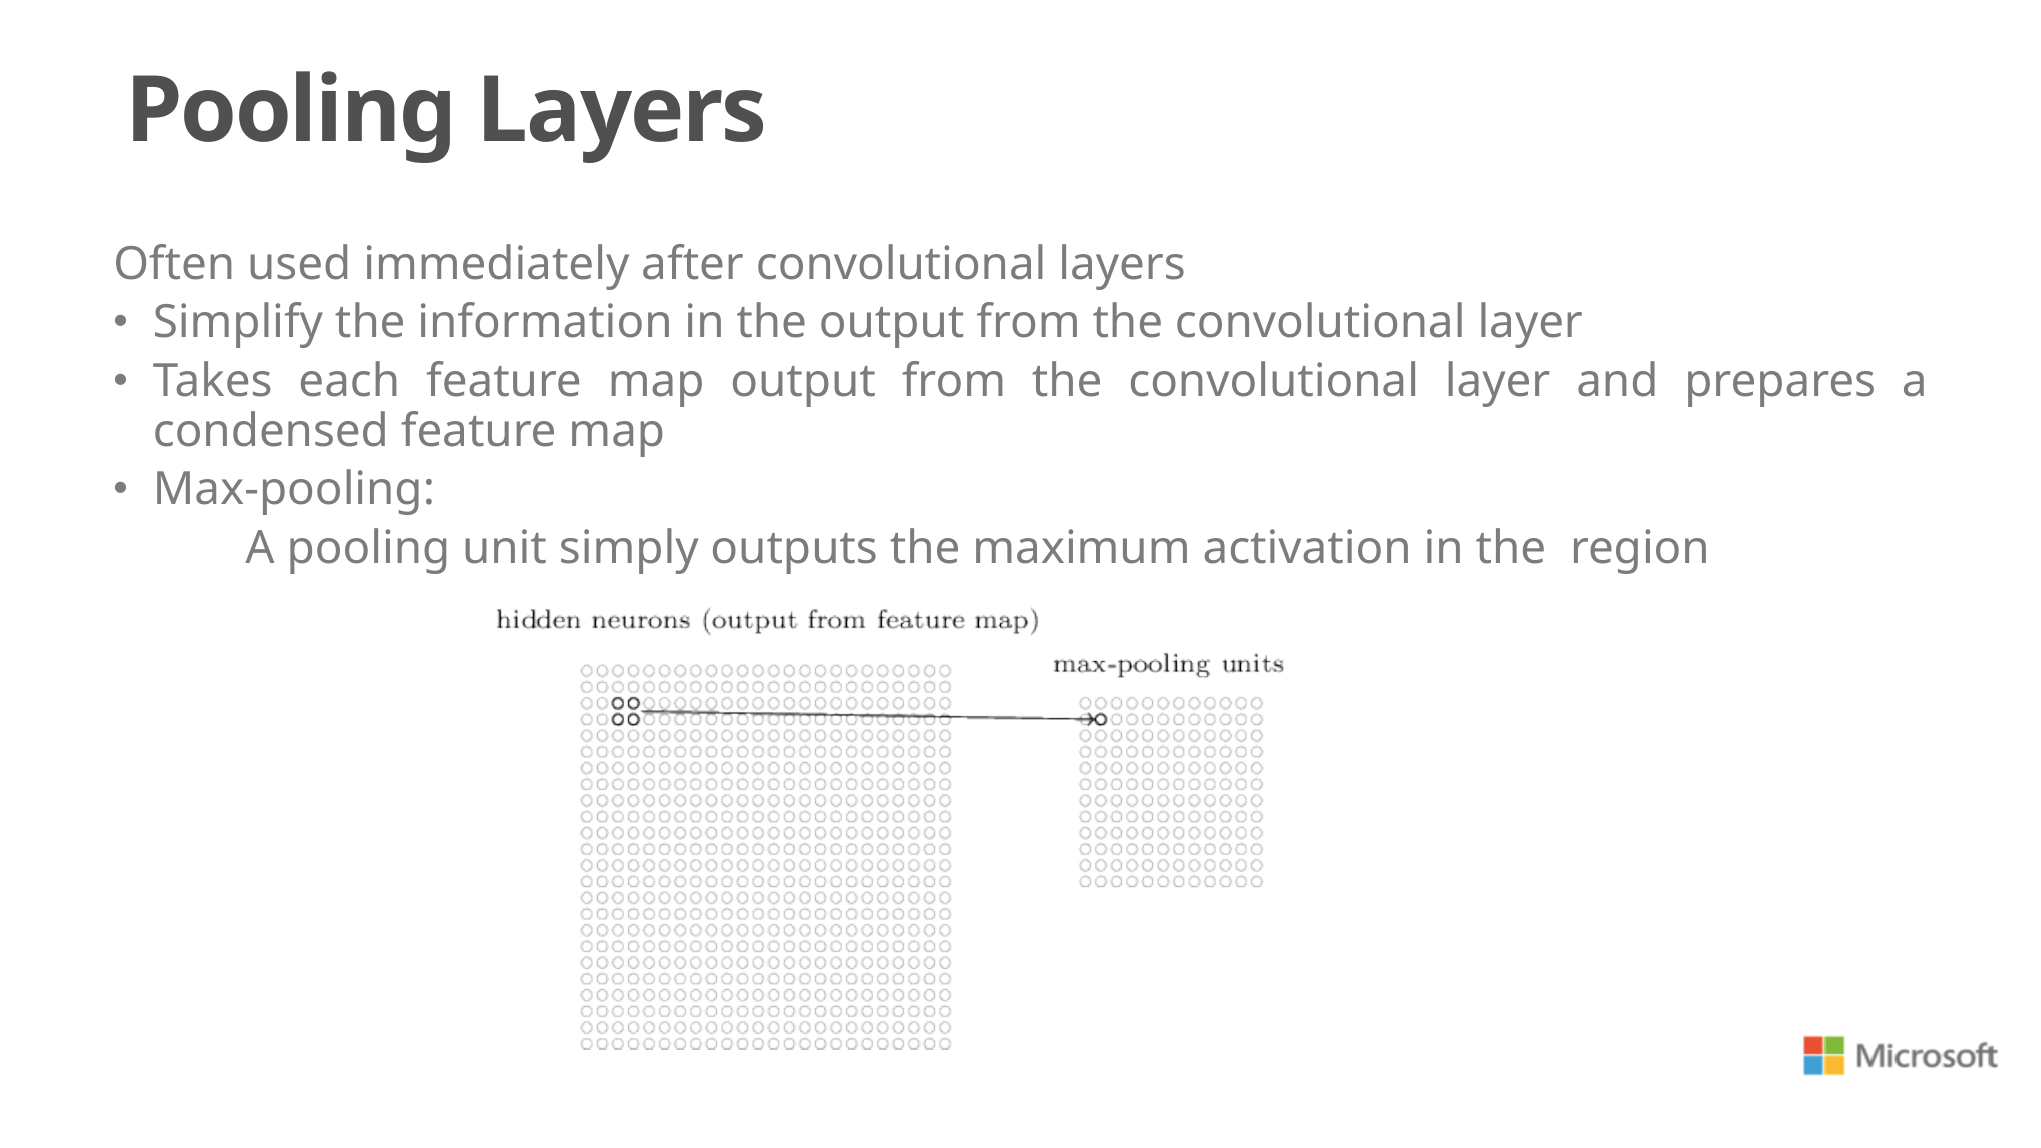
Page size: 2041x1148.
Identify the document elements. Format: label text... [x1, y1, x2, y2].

picture [1778, 1009, 2014, 1090]
picture [486, 599, 1295, 1050]
text_box [63, 25, 2014, 176]
text_box Pooling Layers [110, 54, 2041, 206]
